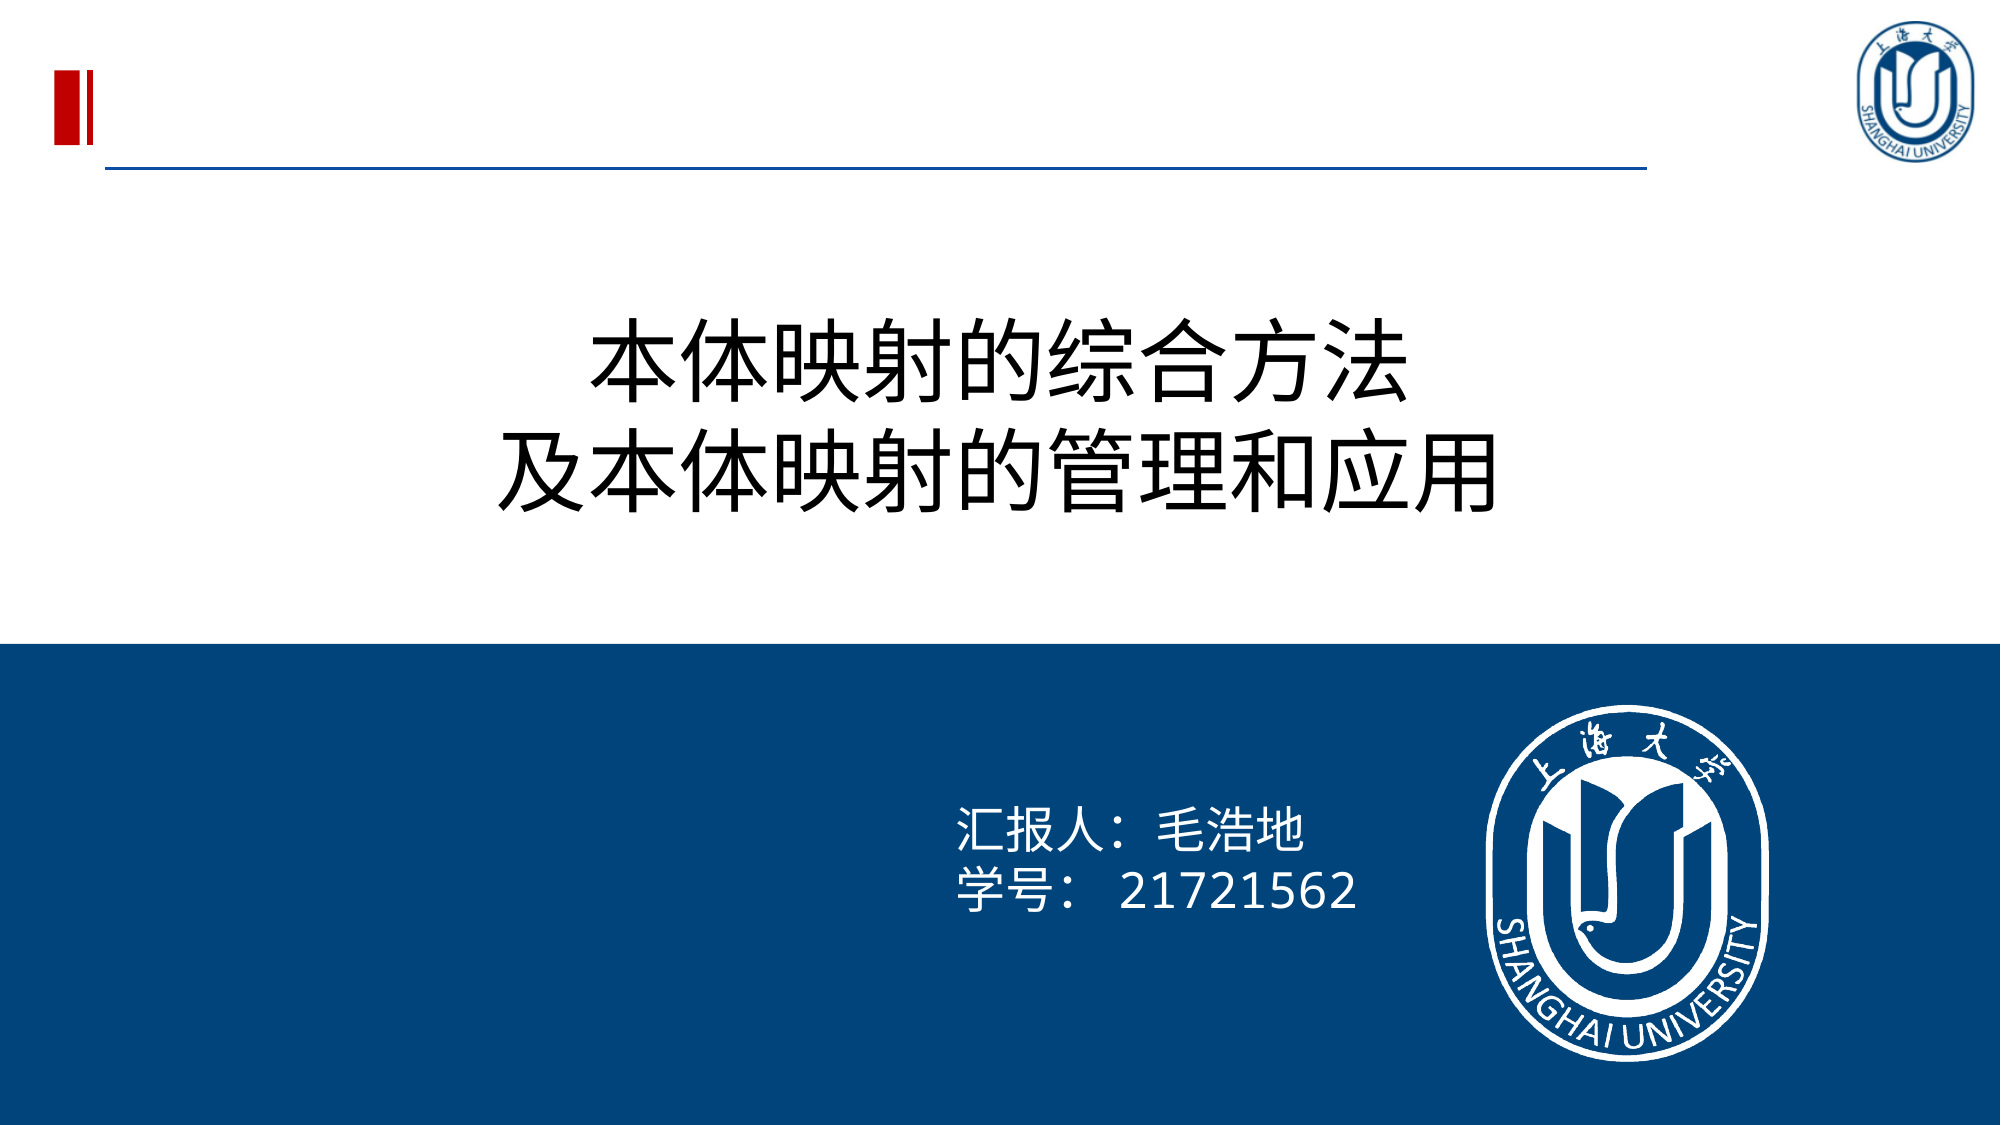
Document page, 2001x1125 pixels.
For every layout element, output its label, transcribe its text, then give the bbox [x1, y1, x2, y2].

picture [1855, 21, 1978, 163]
picture [1478, 698, 1774, 1069]
text_box 本体映射的综合方法 及本体映射的管理和应用 [465, 296, 1535, 532]
text_box 汇报人：毛浩地 学号：21721562 [941, 790, 1473, 926]
text_box [0, 643, 2000, 1125]
